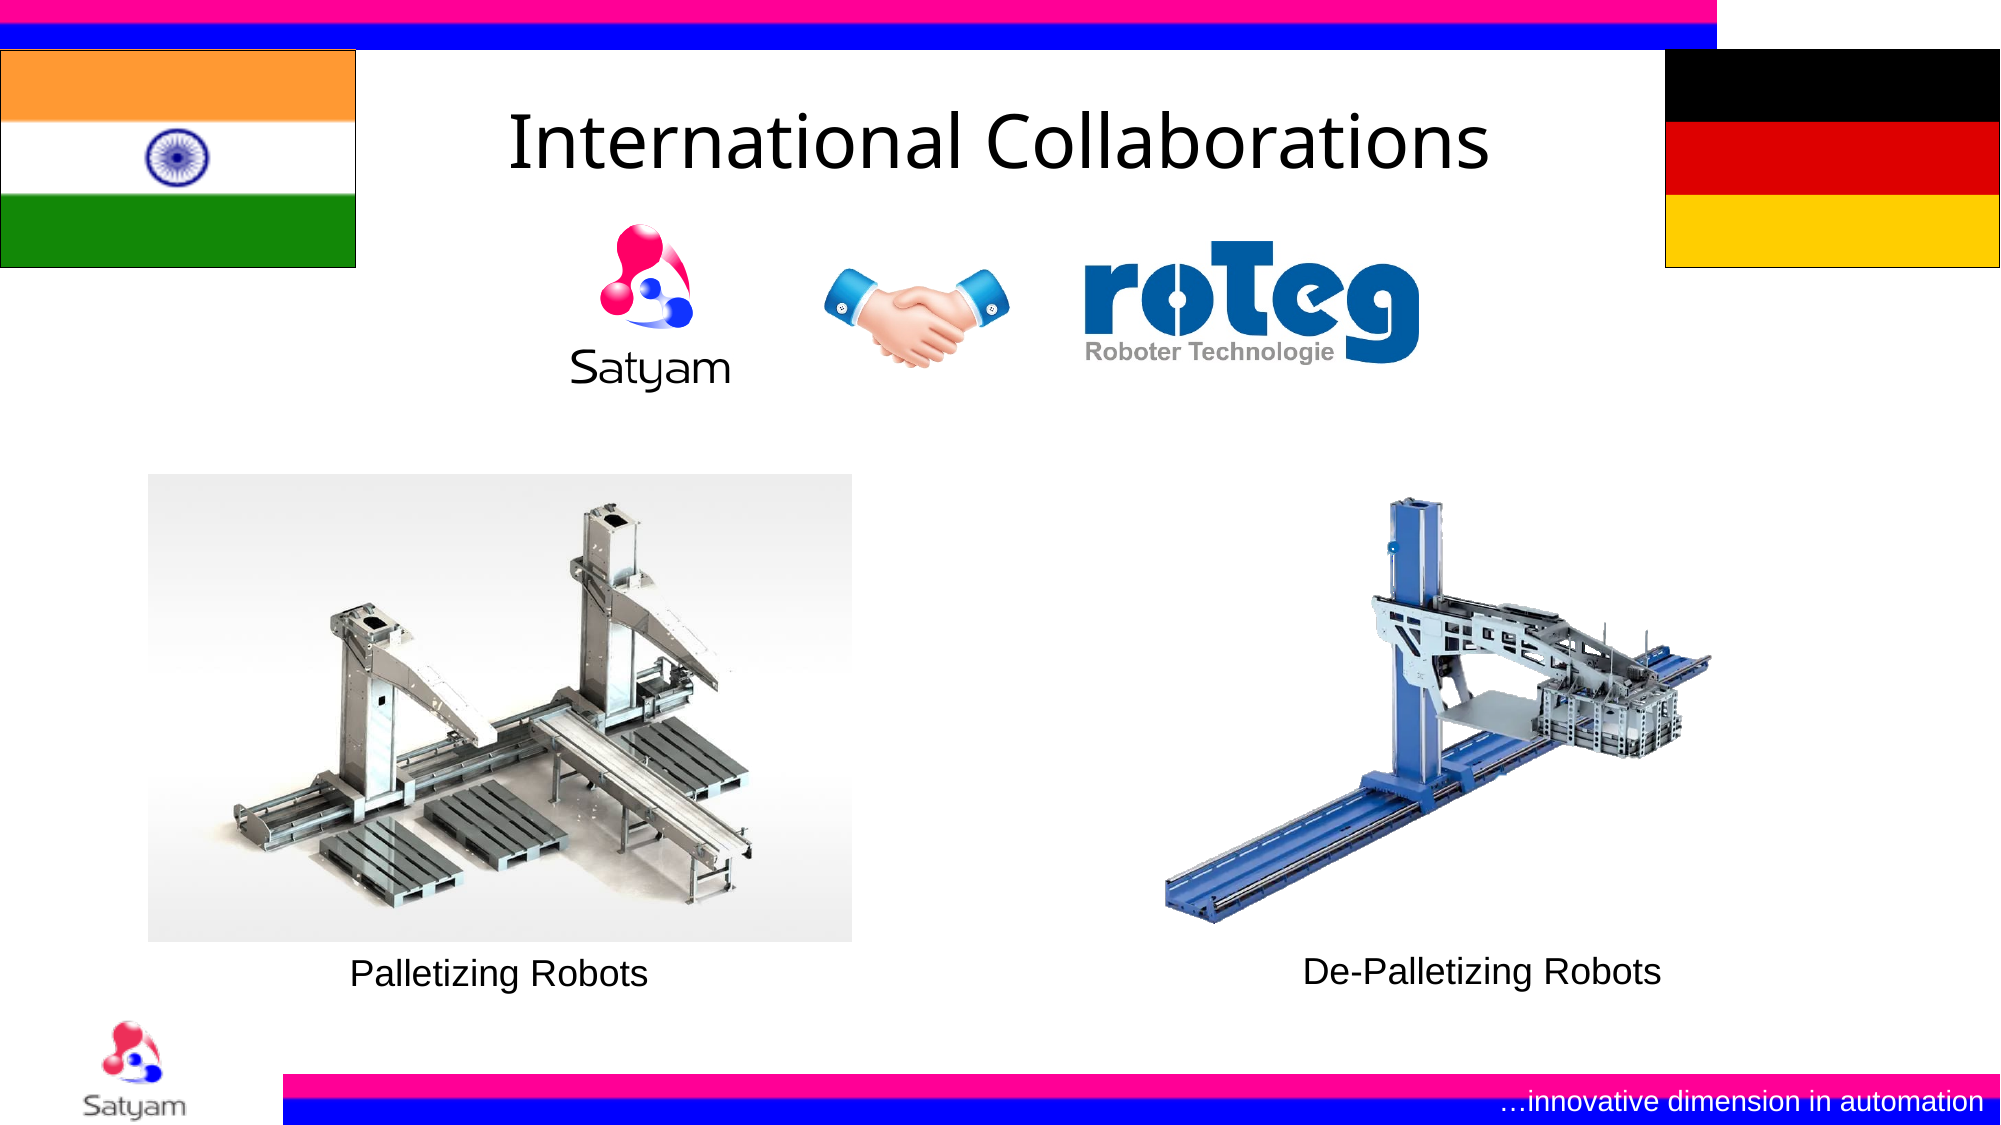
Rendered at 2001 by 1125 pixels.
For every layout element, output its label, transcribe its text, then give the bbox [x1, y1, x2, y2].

picture [1148, 472, 1852, 940]
picture [0, 0, 1717, 49]
picture [75, 1012, 192, 1125]
picture [540, 207, 749, 401]
title International Collaborations [99, 45, 1900, 233]
text_box De-Palletizing Robots [1248, 948, 1716, 1000]
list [0, 49, 356, 268]
picture [1665, 49, 2000, 268]
picture [818, 251, 1015, 383]
text_box Palletizing Robots [265, 950, 733, 1002]
picture [283, 1074, 2000, 1125]
picture [1084, 241, 1419, 365]
picture [147, 474, 852, 943]
